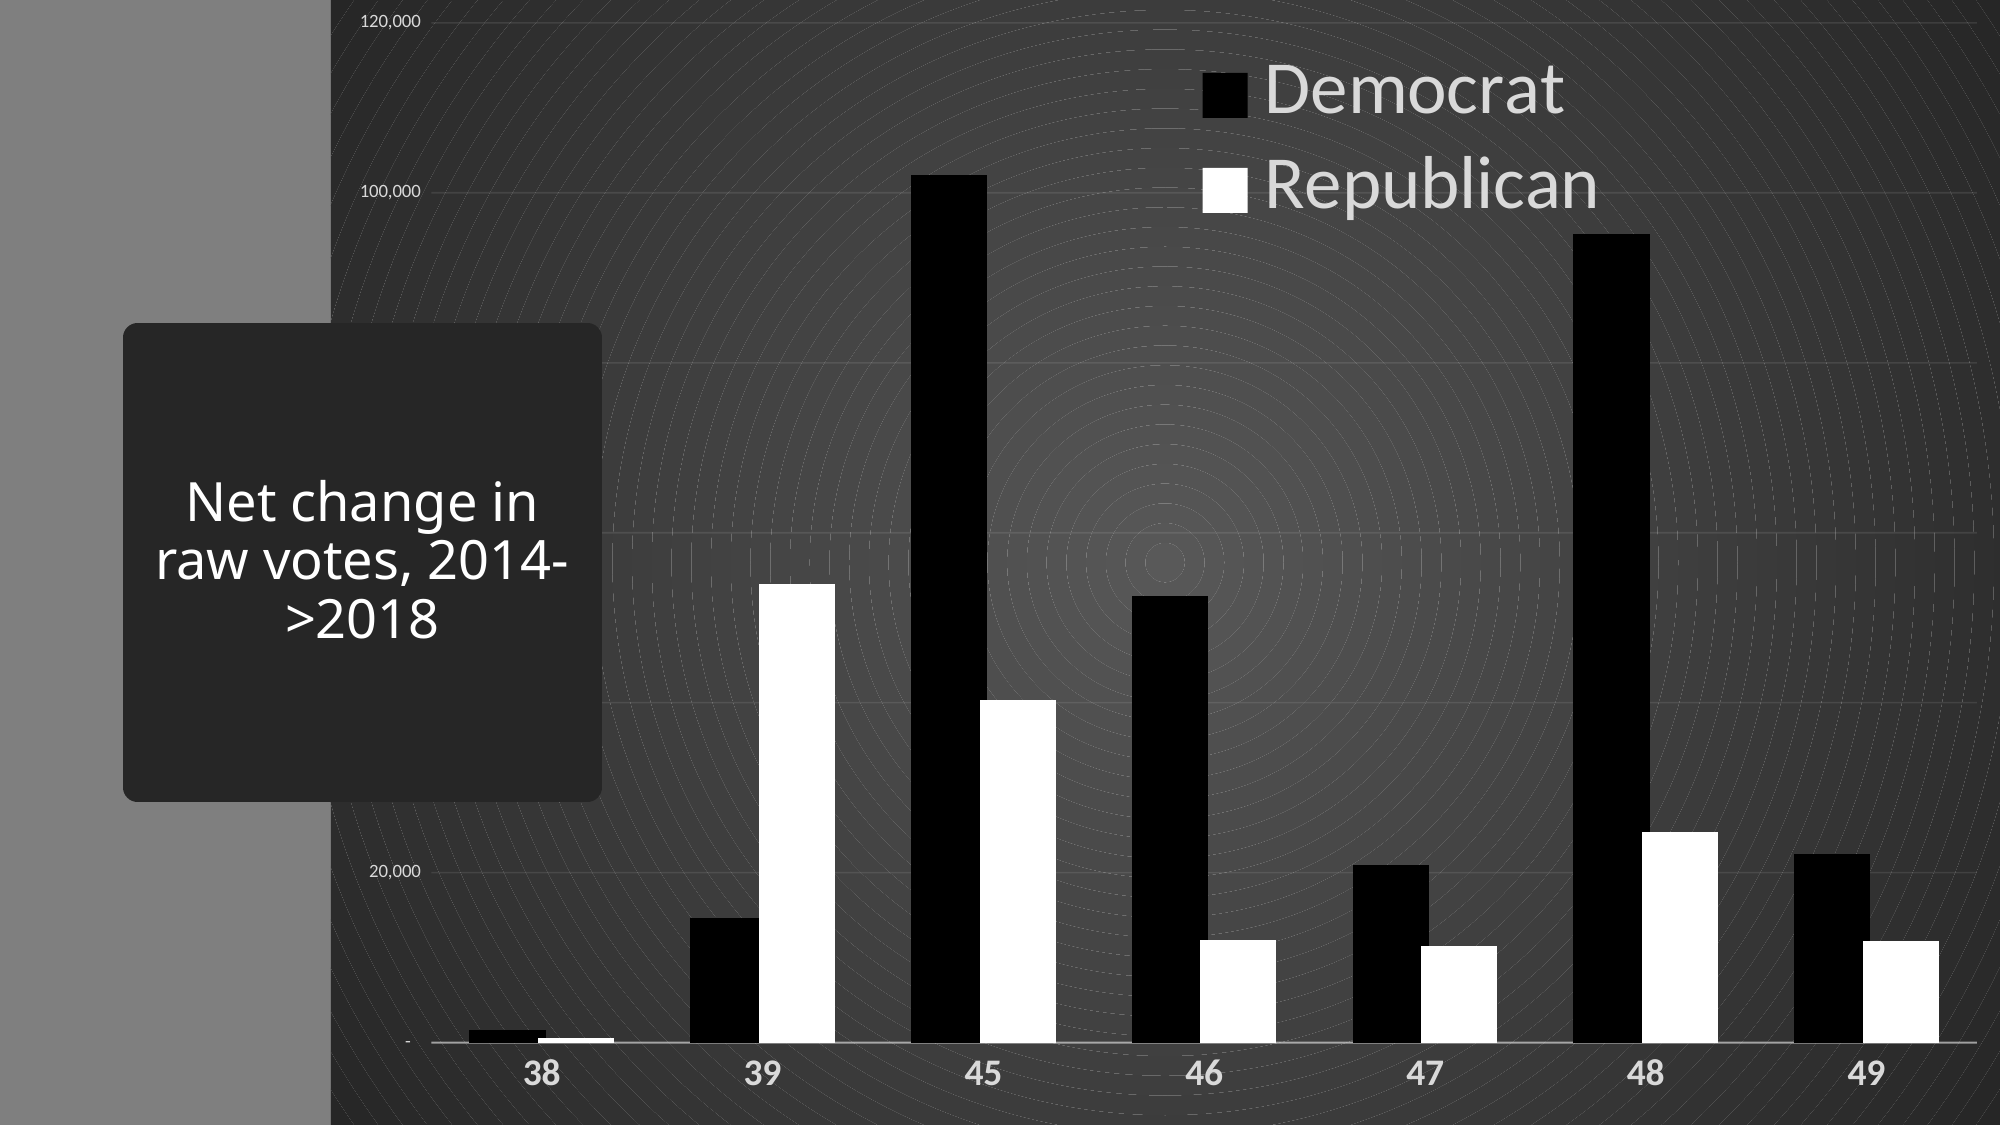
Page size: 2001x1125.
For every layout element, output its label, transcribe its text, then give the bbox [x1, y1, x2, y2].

text_box [0, 0, 330, 1125]
title Net change in raw votes, 2014->2018 [137, 337, 330, 788]
chart [330, 0, 2000, 1125]
